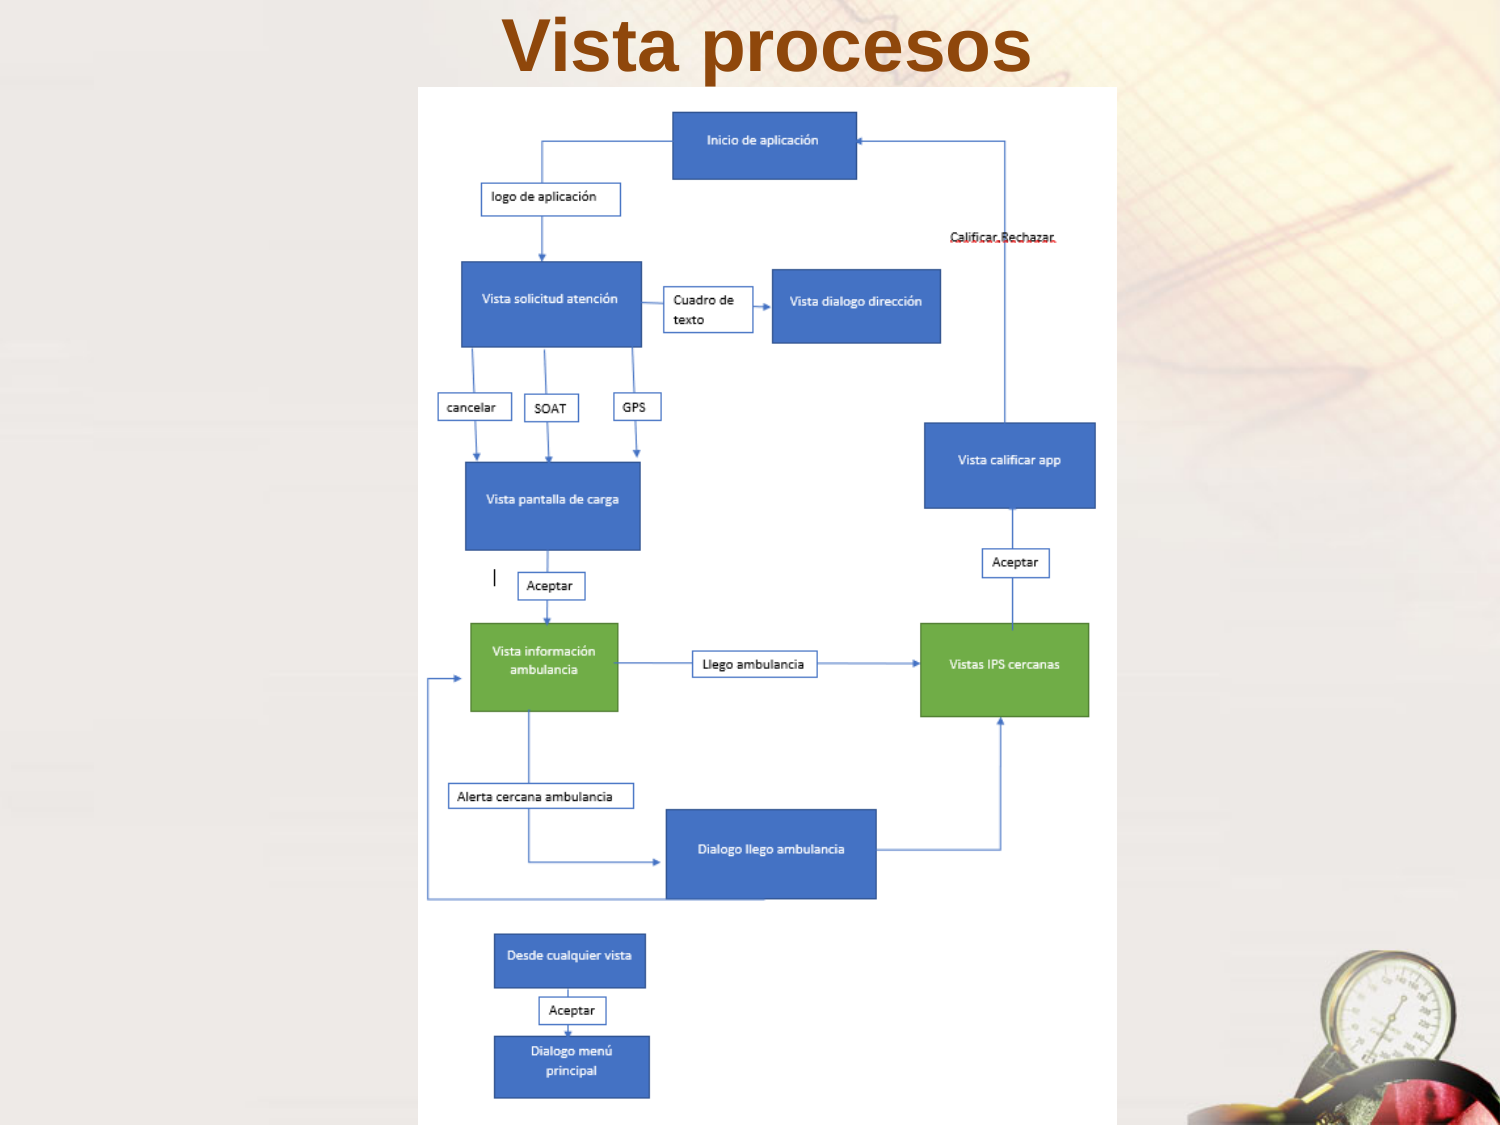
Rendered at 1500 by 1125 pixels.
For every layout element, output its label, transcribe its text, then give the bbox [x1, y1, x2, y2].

title Vista procesos [206, 0, 1329, 84]
picture [0, 0, 1500, 1125]
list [418, 87, 1117, 1125]
